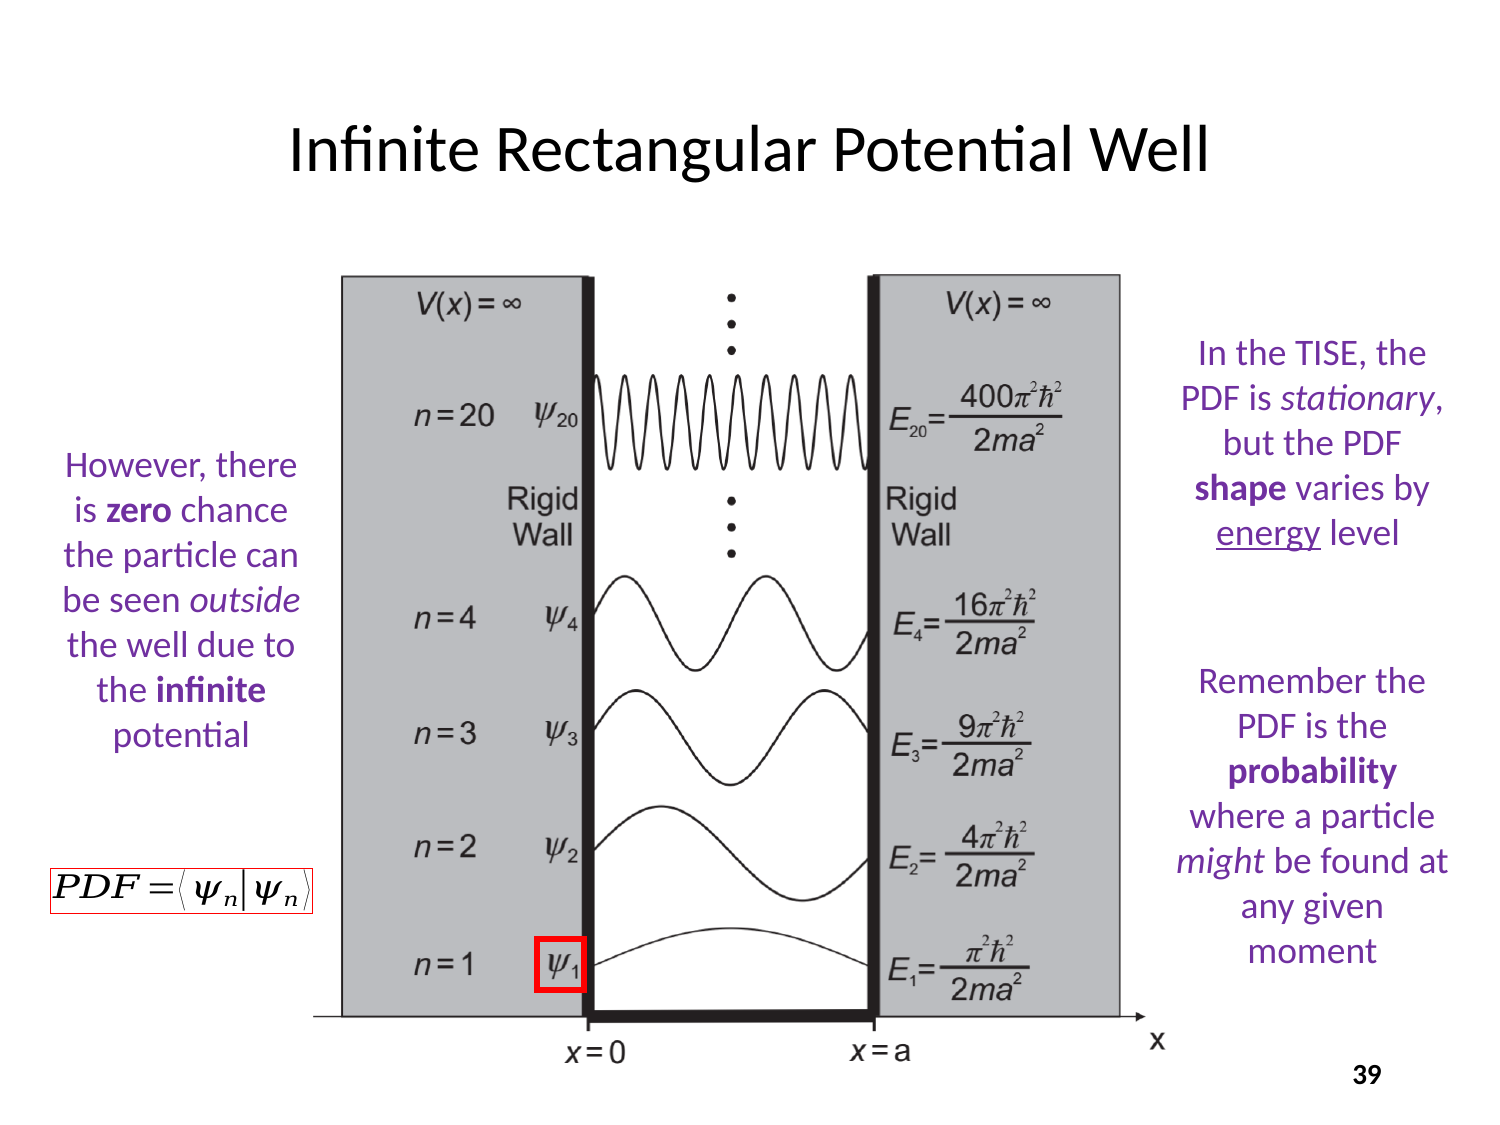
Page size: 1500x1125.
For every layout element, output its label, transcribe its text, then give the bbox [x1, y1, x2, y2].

picture [297, 271, 1203, 1066]
text_box However, there is zero chance the particle can be seen outside the well due to the infinite potential [43, 432, 297, 763]
slide_number 39 [1059, 1042, 1397, 1103]
text_box In the TISE, the PDF is stationary, but the PDF shape varies by energy level [1203, 320, 1465, 560]
text_box Remember the PDF is the probability where a particle might be found at any given moment [1203, 648, 1465, 979]
title Infinite Rectangular Potential Well [103, 59, 1397, 241]
